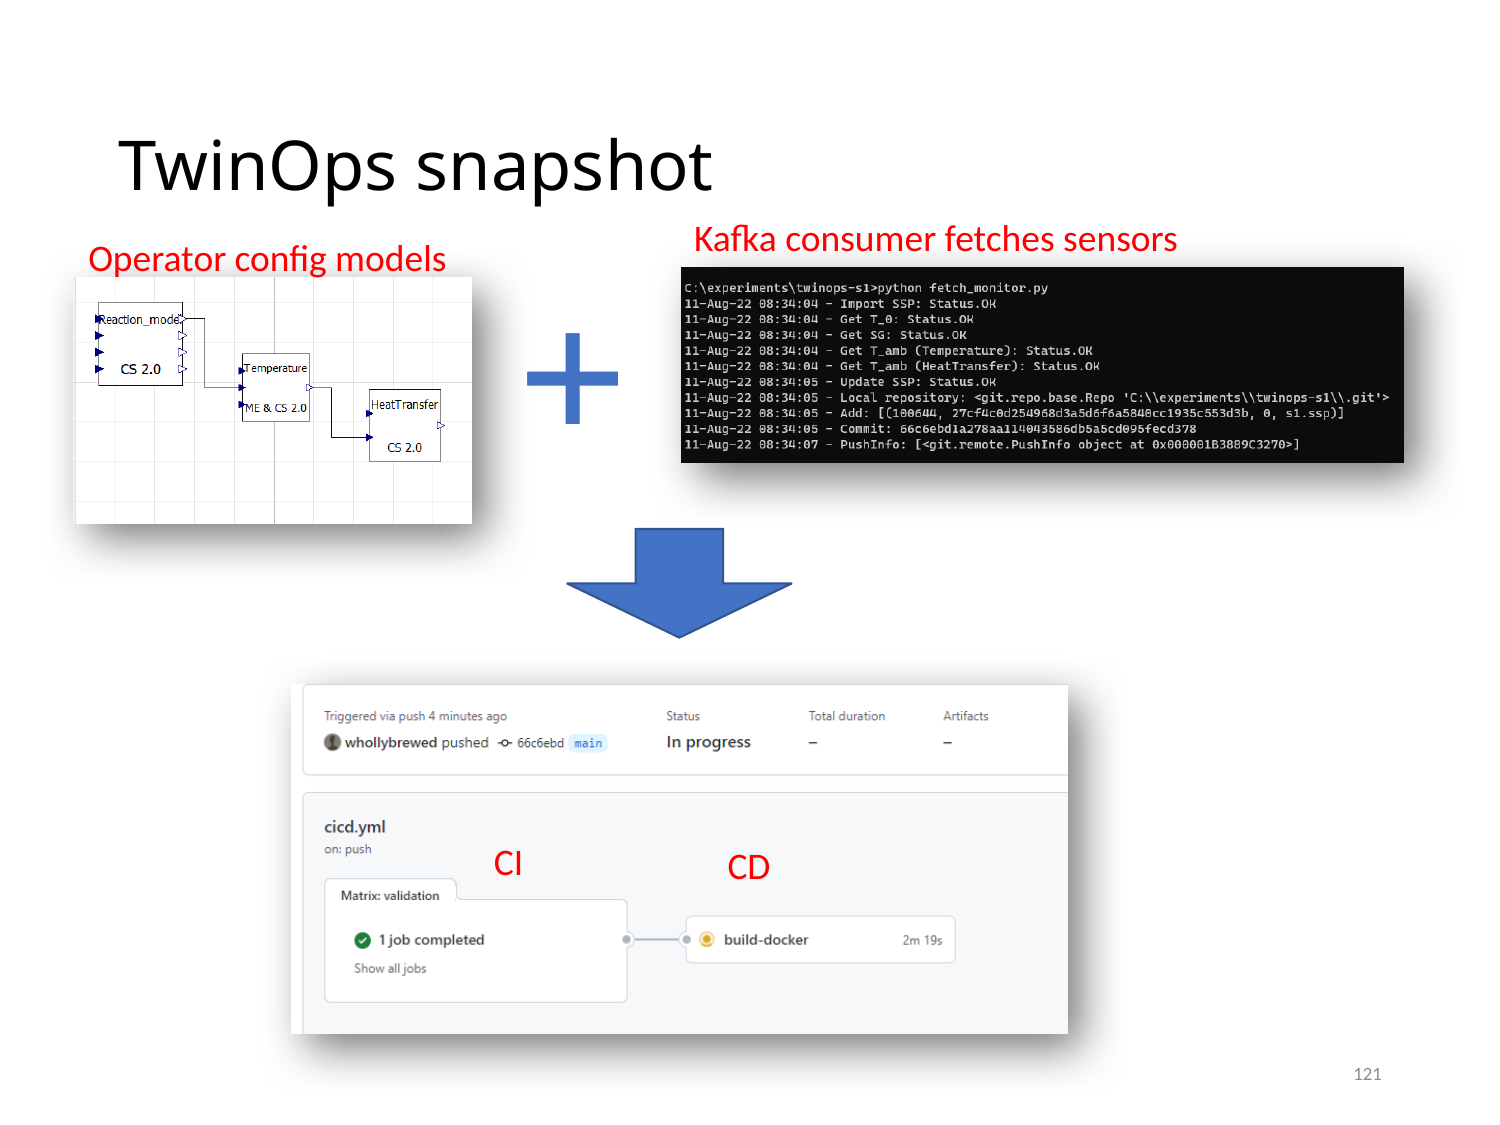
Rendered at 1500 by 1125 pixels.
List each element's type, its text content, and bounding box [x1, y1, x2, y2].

text_box Kafka consumer fetches sensors [679, 206, 1206, 267]
text_box [566, 527, 793, 639]
picture [517, 324, 627, 433]
slide_number 121 [1059, 1042, 1397, 1103]
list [681, 267, 1404, 464]
picture [73, 277, 472, 524]
picture [291, 684, 1068, 1035]
title TwinOps snapshot [103, 59, 1397, 278]
text_box Operator config models [73, 227, 600, 287]
